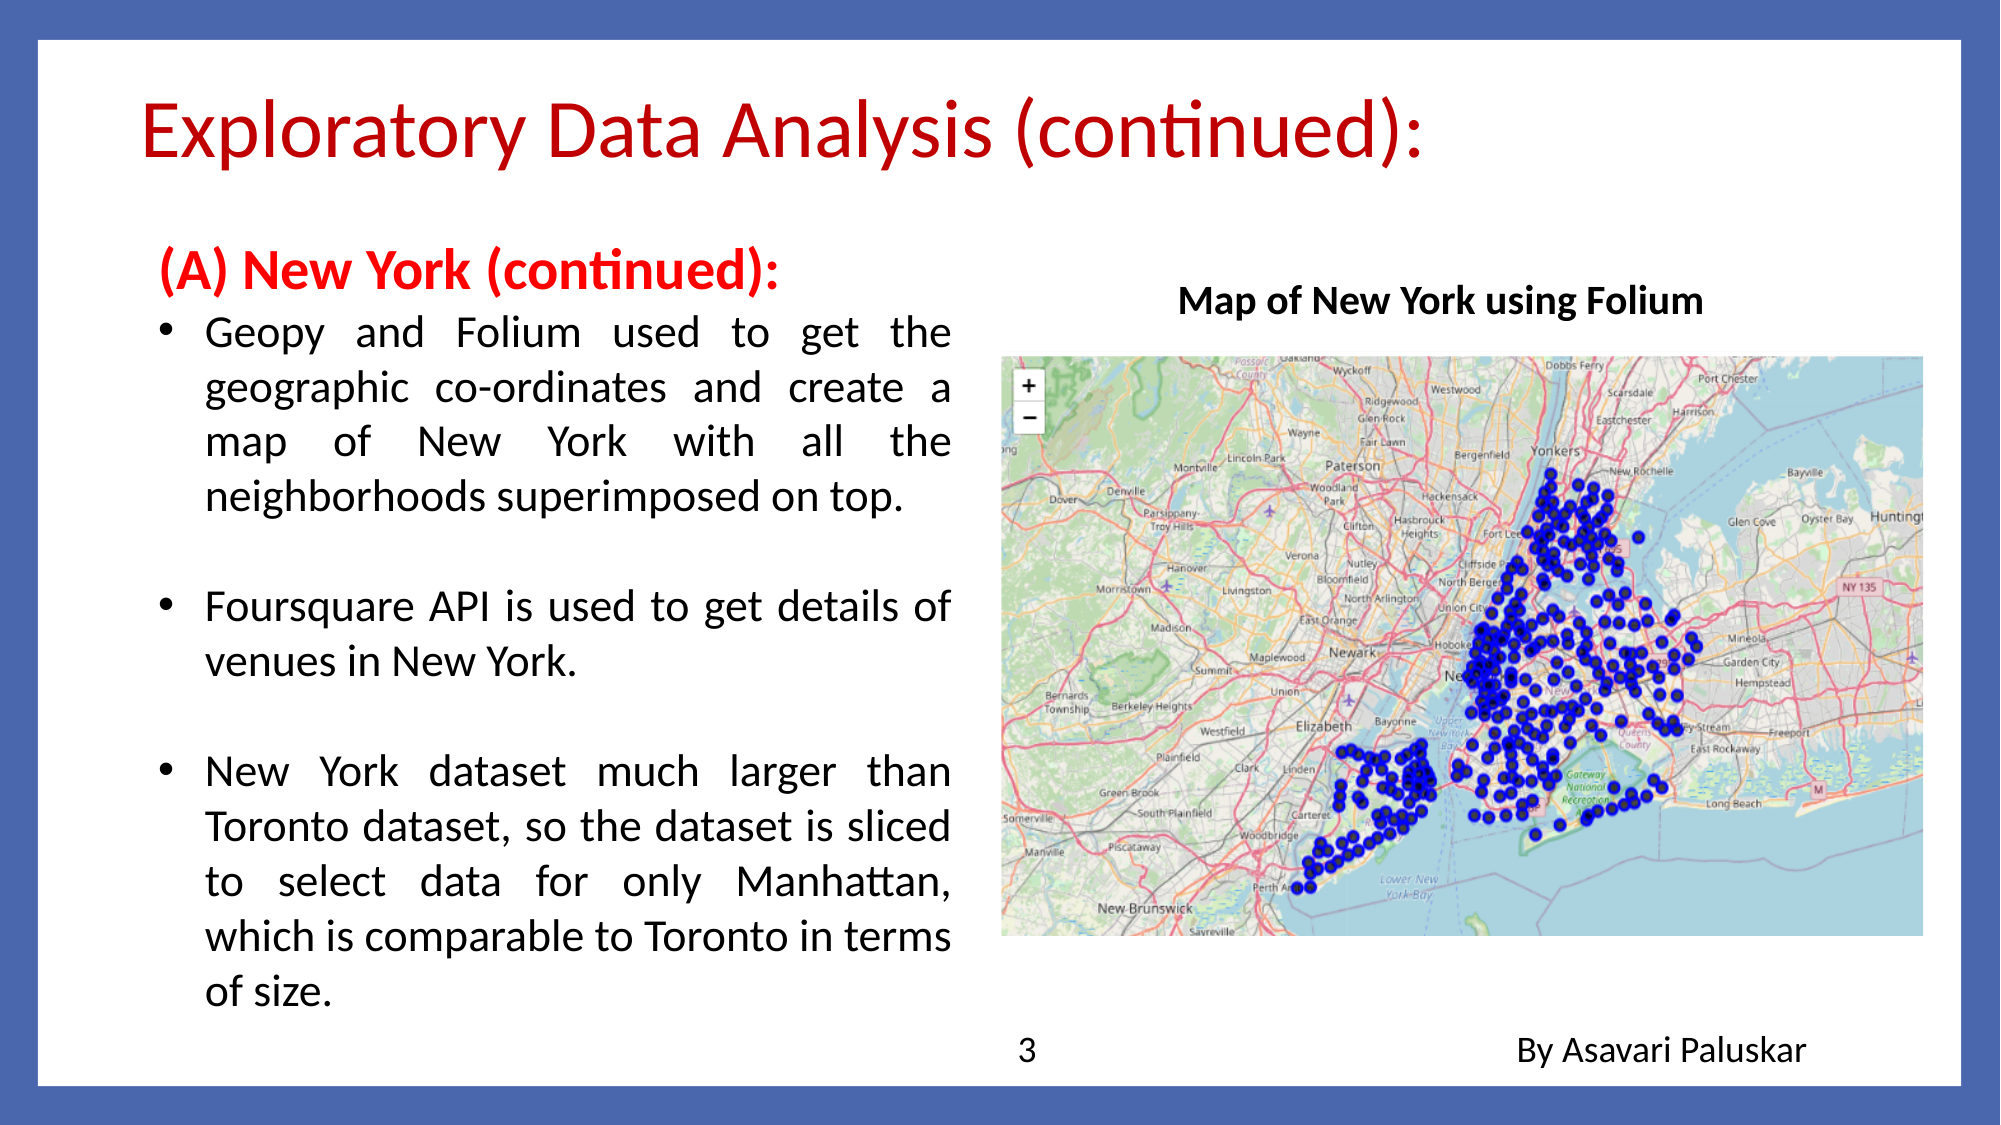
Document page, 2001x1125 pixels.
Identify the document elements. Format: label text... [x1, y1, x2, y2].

text_box 3 [1001, 1017, 1052, 1078]
text_box By Asavari Paluskar [1380, 1017, 1944, 1078]
picture [1000, 351, 1924, 936]
text_box New York (continued): Geopy and Folium used to get the geographic co-ordinates and create a map of New York with all the neighborhoods superimposed on top. Foursquare API is used to get details of venues in New York. New York dataset much larger than Toronto dataset, so the dataset is sliced to select data for only Manhattan, which is comparable to Toronto in terms of size. [143, 223, 968, 1024]
text_box Exploratory Data Analysis (continued): [125, 67, 1541, 182]
text_box Map of New York using Folium [1162, 265, 1720, 331]
